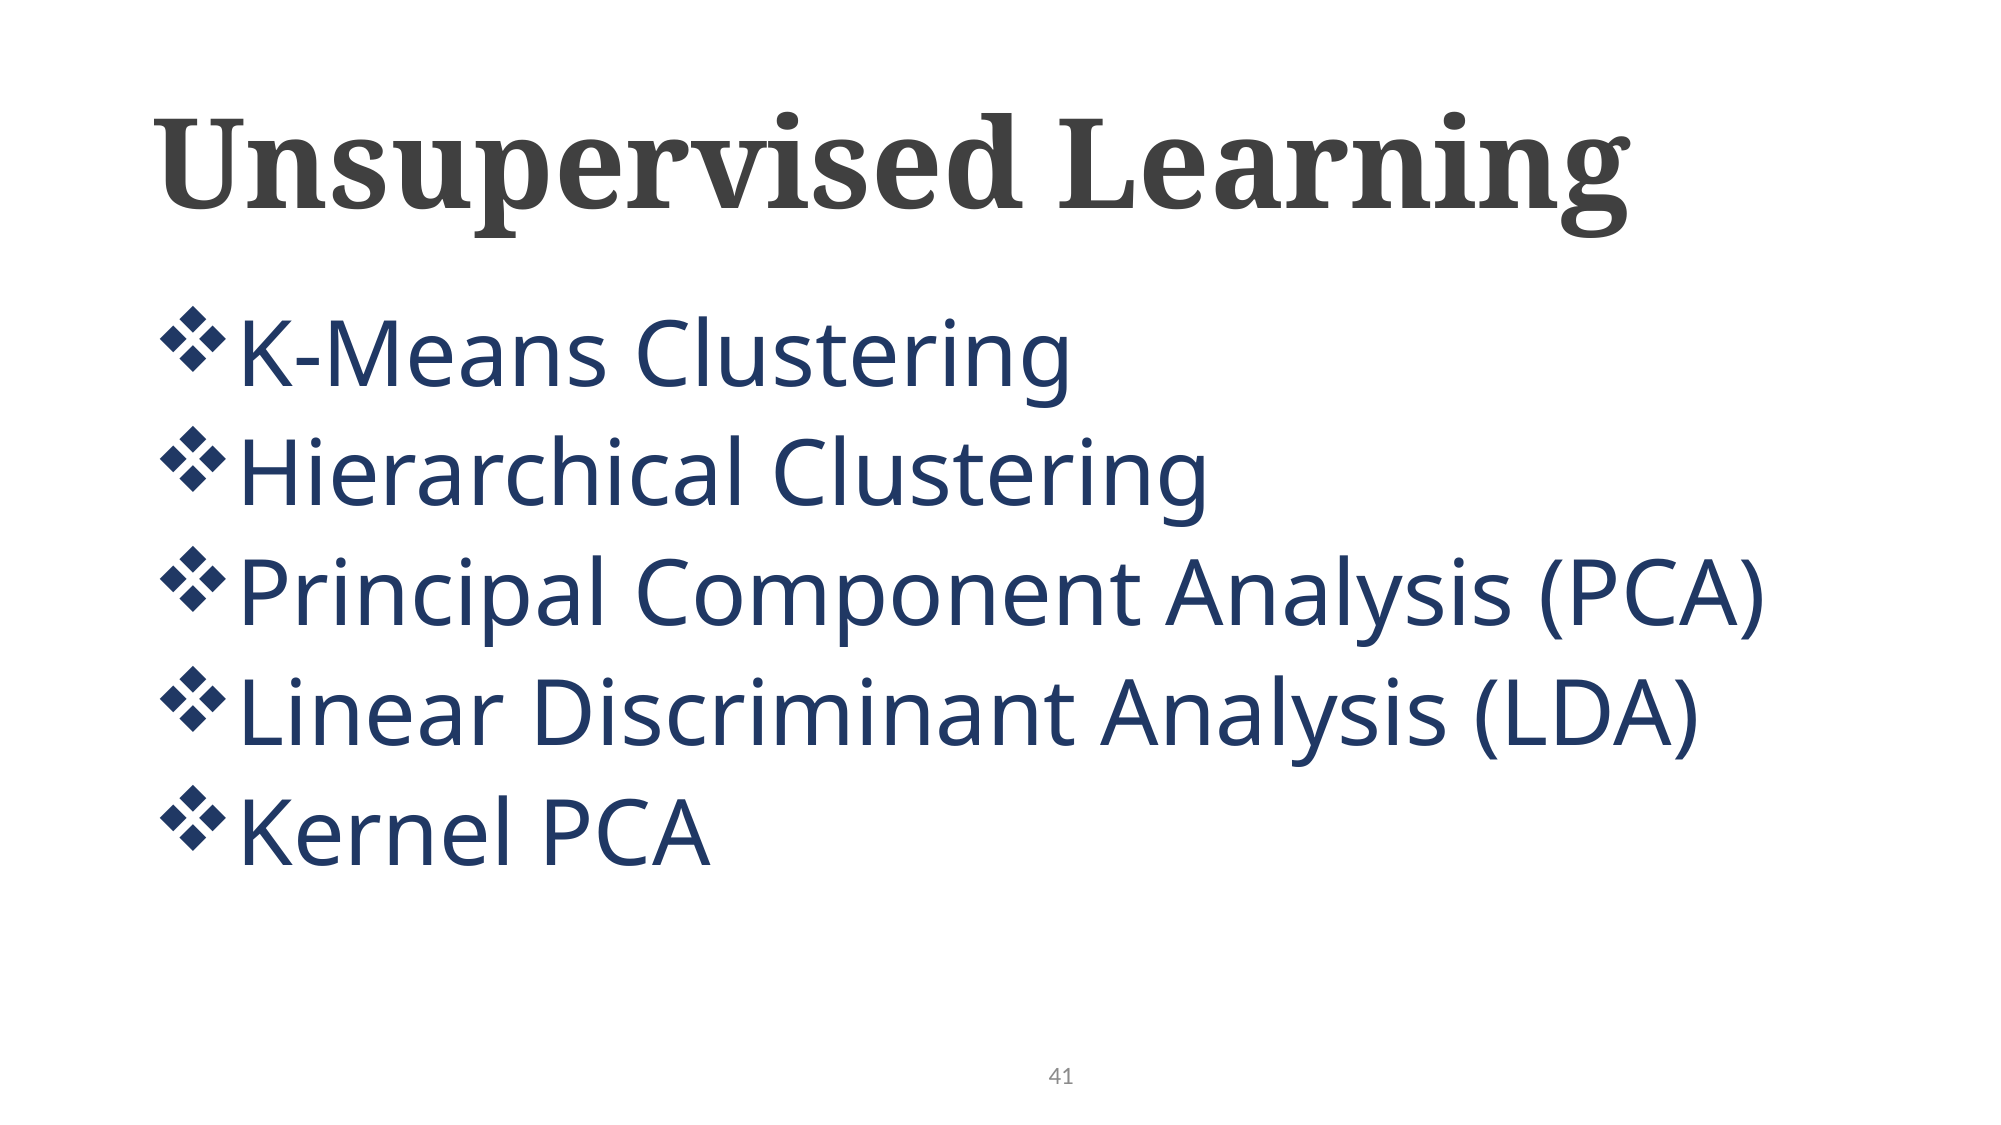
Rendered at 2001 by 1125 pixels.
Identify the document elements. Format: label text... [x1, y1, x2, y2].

list K-Means Clustering Hierarchical Clustering Principal Component Analysis (PCA) Linear Discriminant Analysis (LDA) Kernel PCA [137, 299, 1863, 1014]
title Unsupervised Learning [137, 59, 1863, 278]
slide_number 41 [639, 1044, 1089, 1105]
